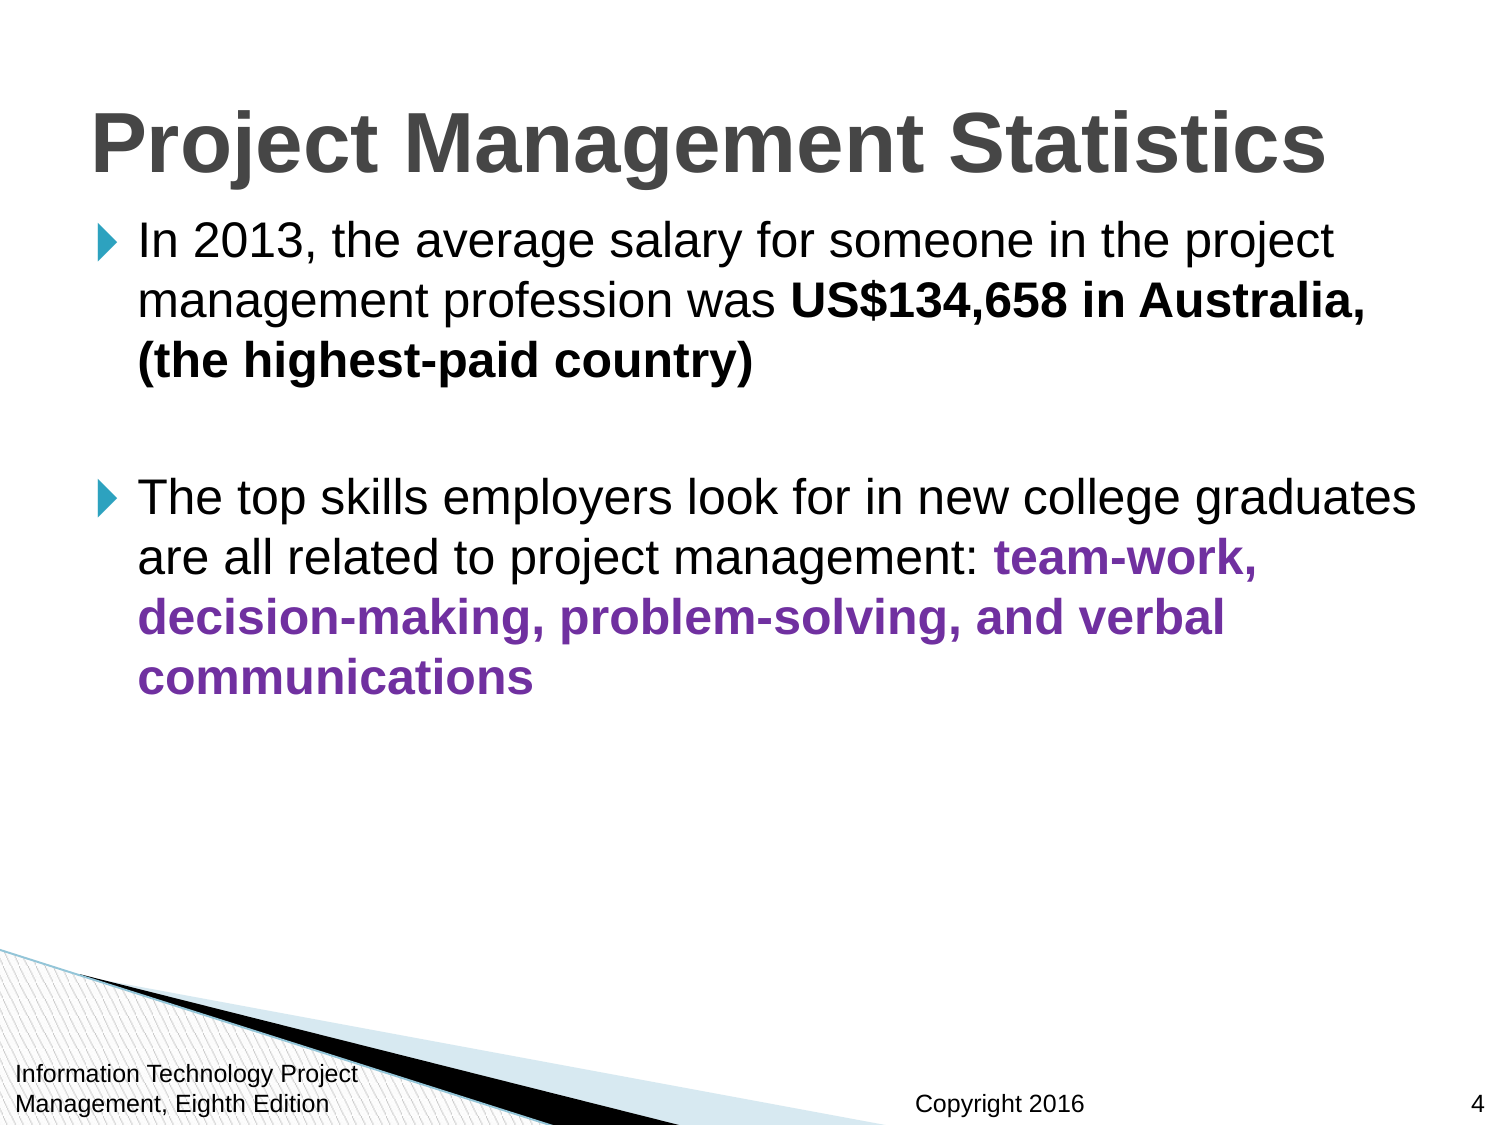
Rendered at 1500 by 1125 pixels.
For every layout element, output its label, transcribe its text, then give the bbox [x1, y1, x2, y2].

footer Information Technology Project Management, Eighth Edition [0, 1065, 425, 1125]
title Project Management Statistics [75, 45, 1425, 233]
list In 2013, the average salary for someone in the project management profession was US$134,658 in Australia, (the highest-paid country) The top skills employers look for in new college graduates are all related to project management: team-work, decision-making, problem-solving, and verbal communications [62, 200, 1450, 913]
slide_number 4 [1408, 1065, 1500, 1125]
